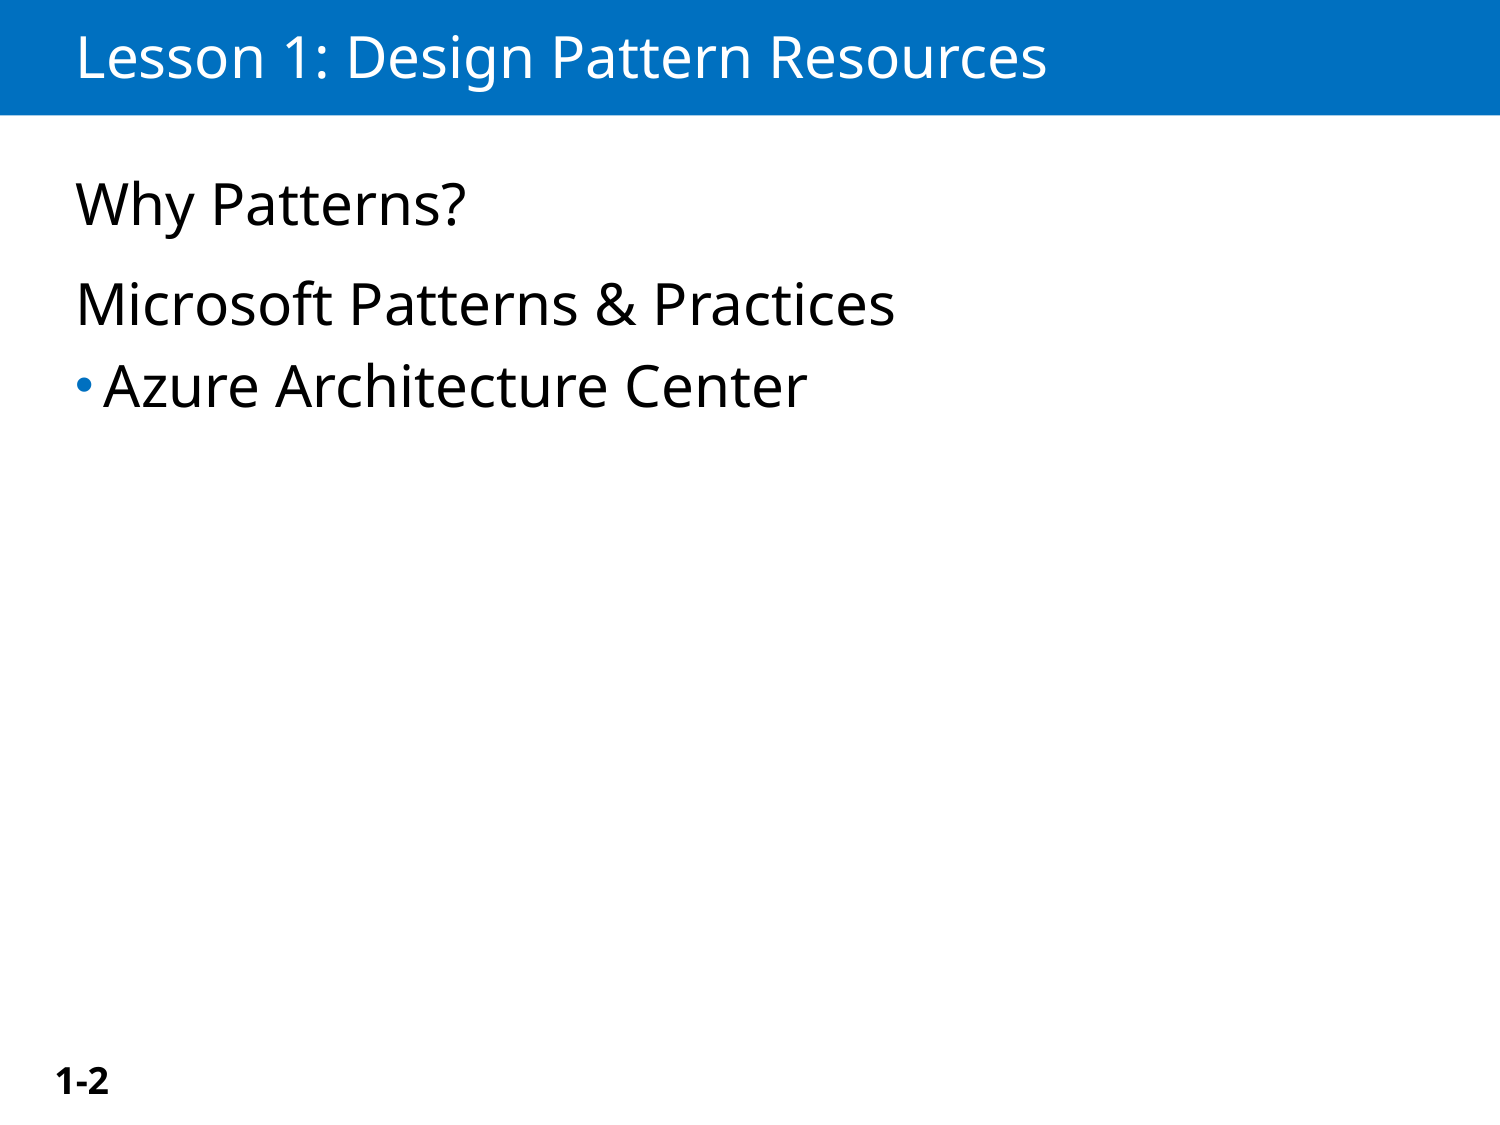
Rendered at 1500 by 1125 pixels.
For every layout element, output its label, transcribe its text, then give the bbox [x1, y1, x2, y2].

text_box 1-2 [39, 1049, 125, 1110]
title Lesson 1: Design Pattern Resources [75, 0, 1351, 122]
list Why Patterns? Microsoft Patterns & Practices Azure Architecture Center [74, 167, 1408, 1013]
